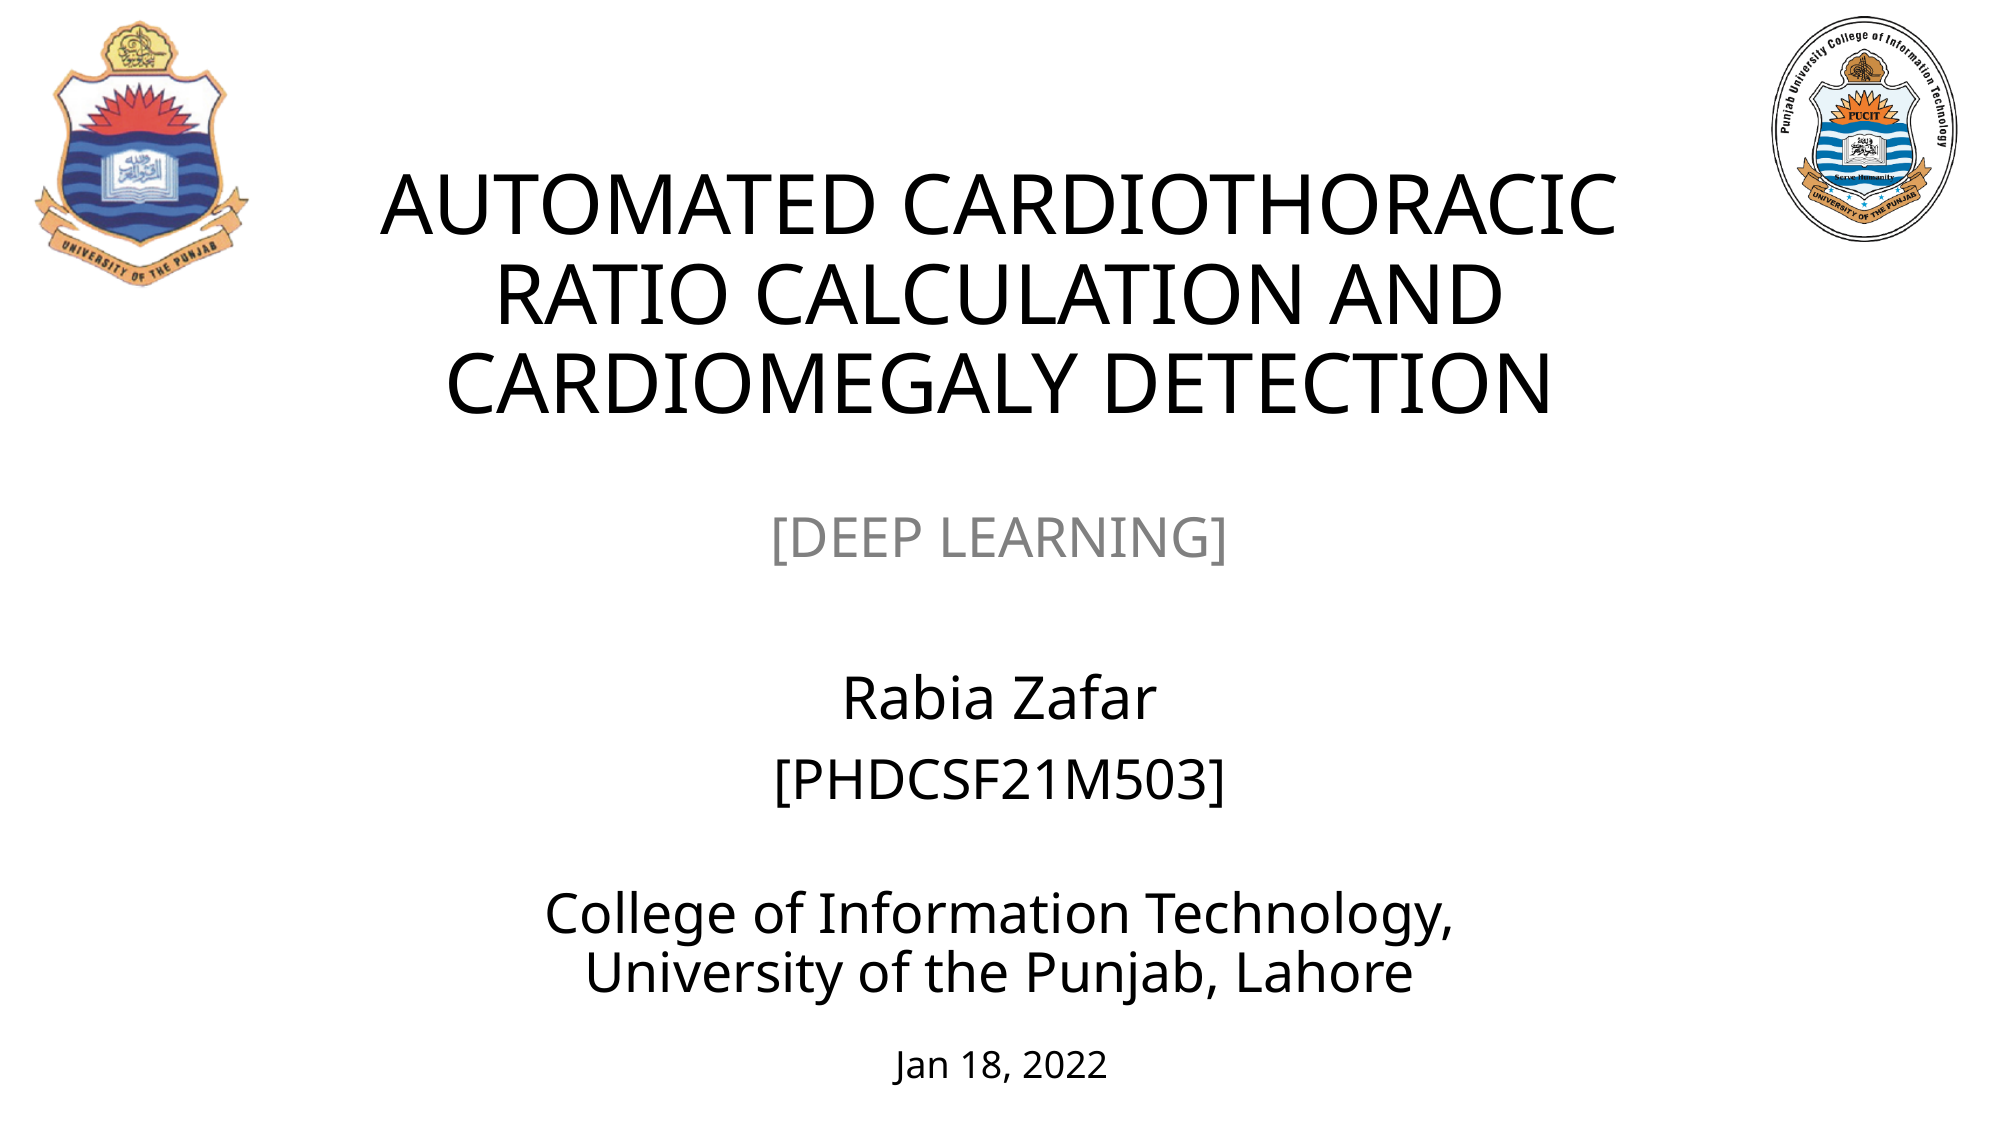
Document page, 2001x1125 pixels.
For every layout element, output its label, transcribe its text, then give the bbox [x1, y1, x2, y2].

subtitle [DEEP LEARNING] Rabia Zafar [PHDCSF21M503] College of Information Technology, University of the Punjab, Lahore [249, 501, 1750, 1016]
picture [1751, 16, 1977, 242]
text_box Jan 18, 2022 [880, 1033, 1124, 1094]
title AUTOMATED CARDIOTHORACIC RATIO CALCULATION AND CARDIOMEGALY DETECTION [249, 47, 1750, 440]
picture [0, 13, 276, 314]
